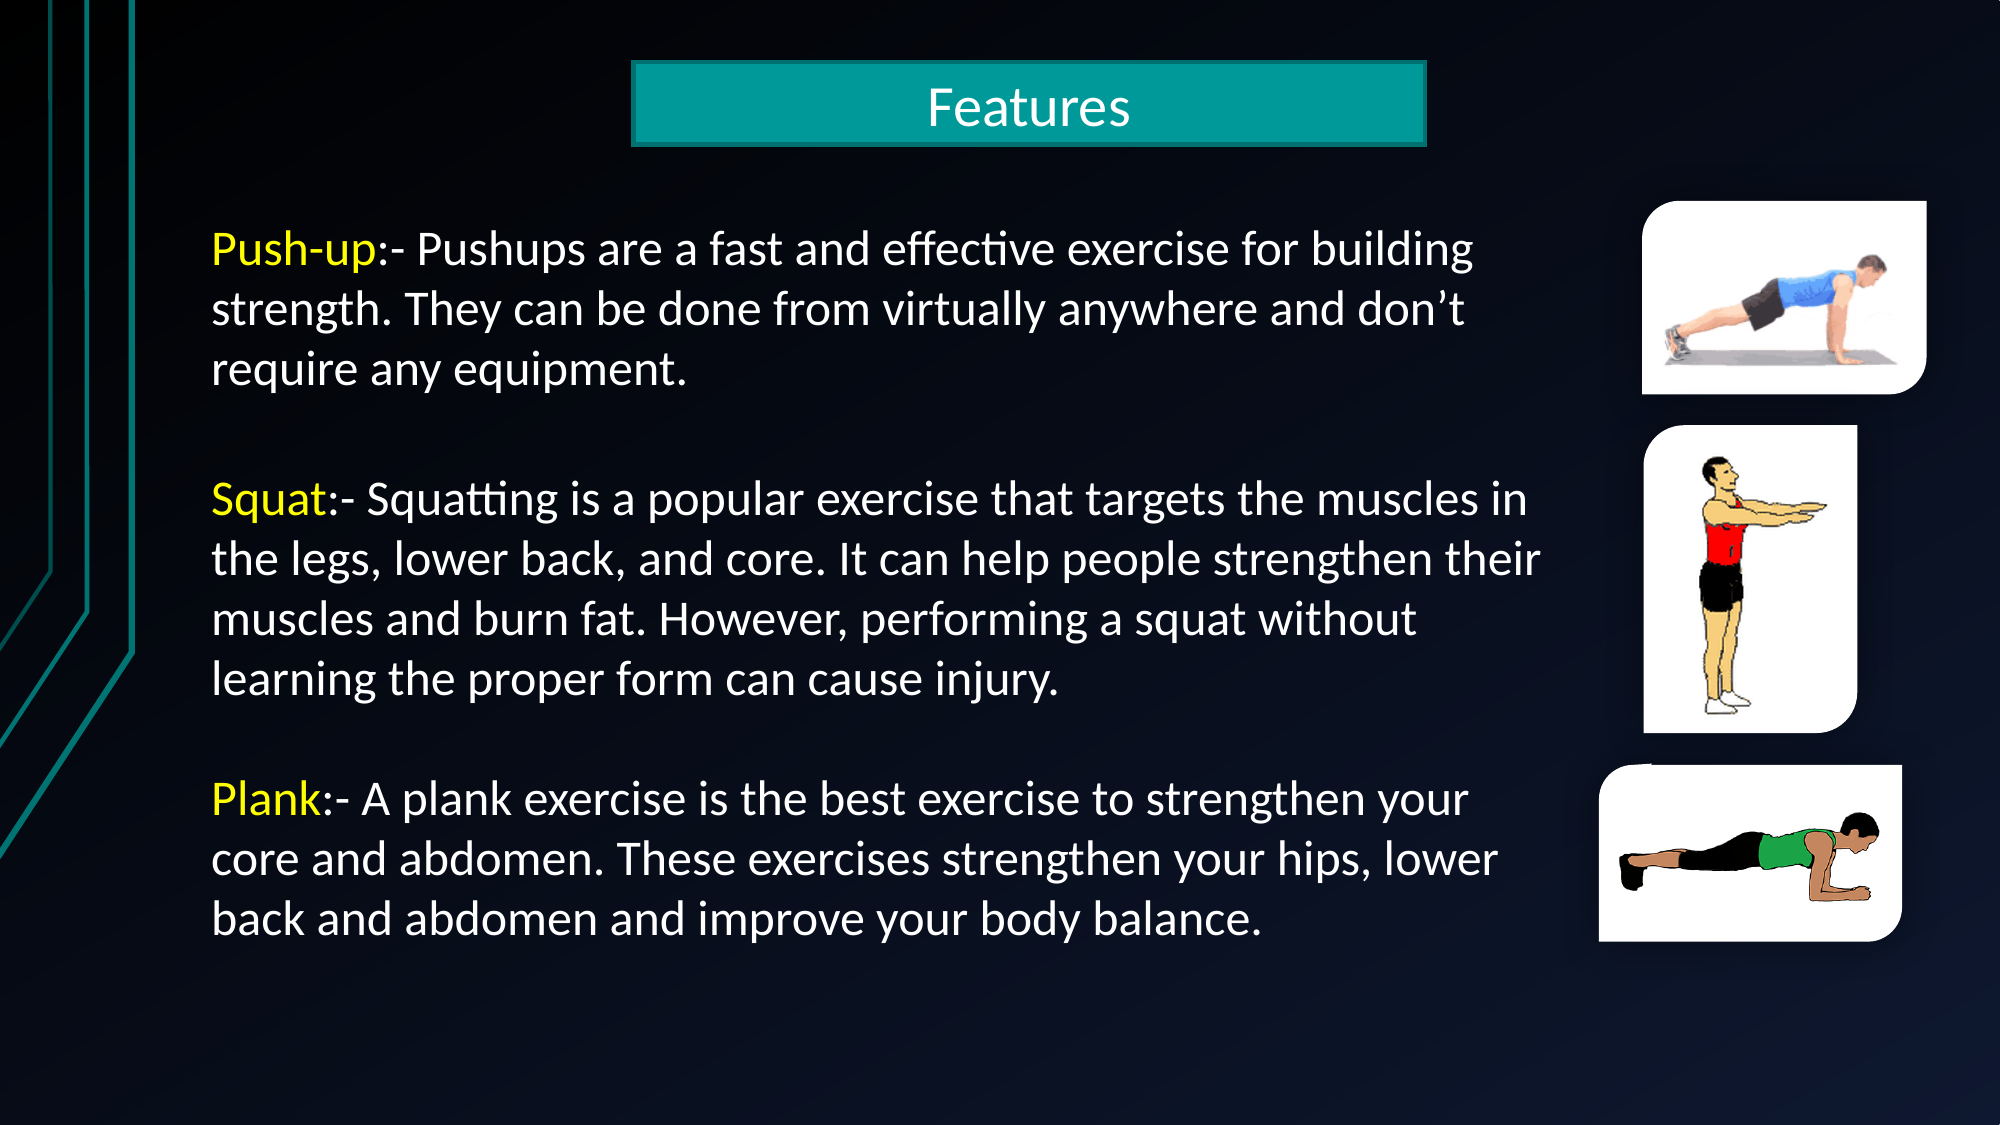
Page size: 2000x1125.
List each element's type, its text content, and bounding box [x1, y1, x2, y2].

text_box Push-up:- Pushups are a fast and effective exercise for building strength. They can be done from virtually anywhere and don’t require any equipment. Squat:- Squatting is a popular exercise that targets the muscles in the legs, lower back, and core. It can help people strengthen their muscles and burn fat. However, performing a squat without learning the proper form can cause injury. Plank:- A plank exercise is the best exercise to strengthen your core and abdomen. These exercises strengthen your hips, lower back and abdomen and improve your body balance. [196, 208, 1567, 1023]
text_box [1649, 208, 1920, 388]
text_box [1606, 772, 1895, 935]
text_box [1650, 432, 1850, 726]
text_box Features [631, 60, 1427, 147]
